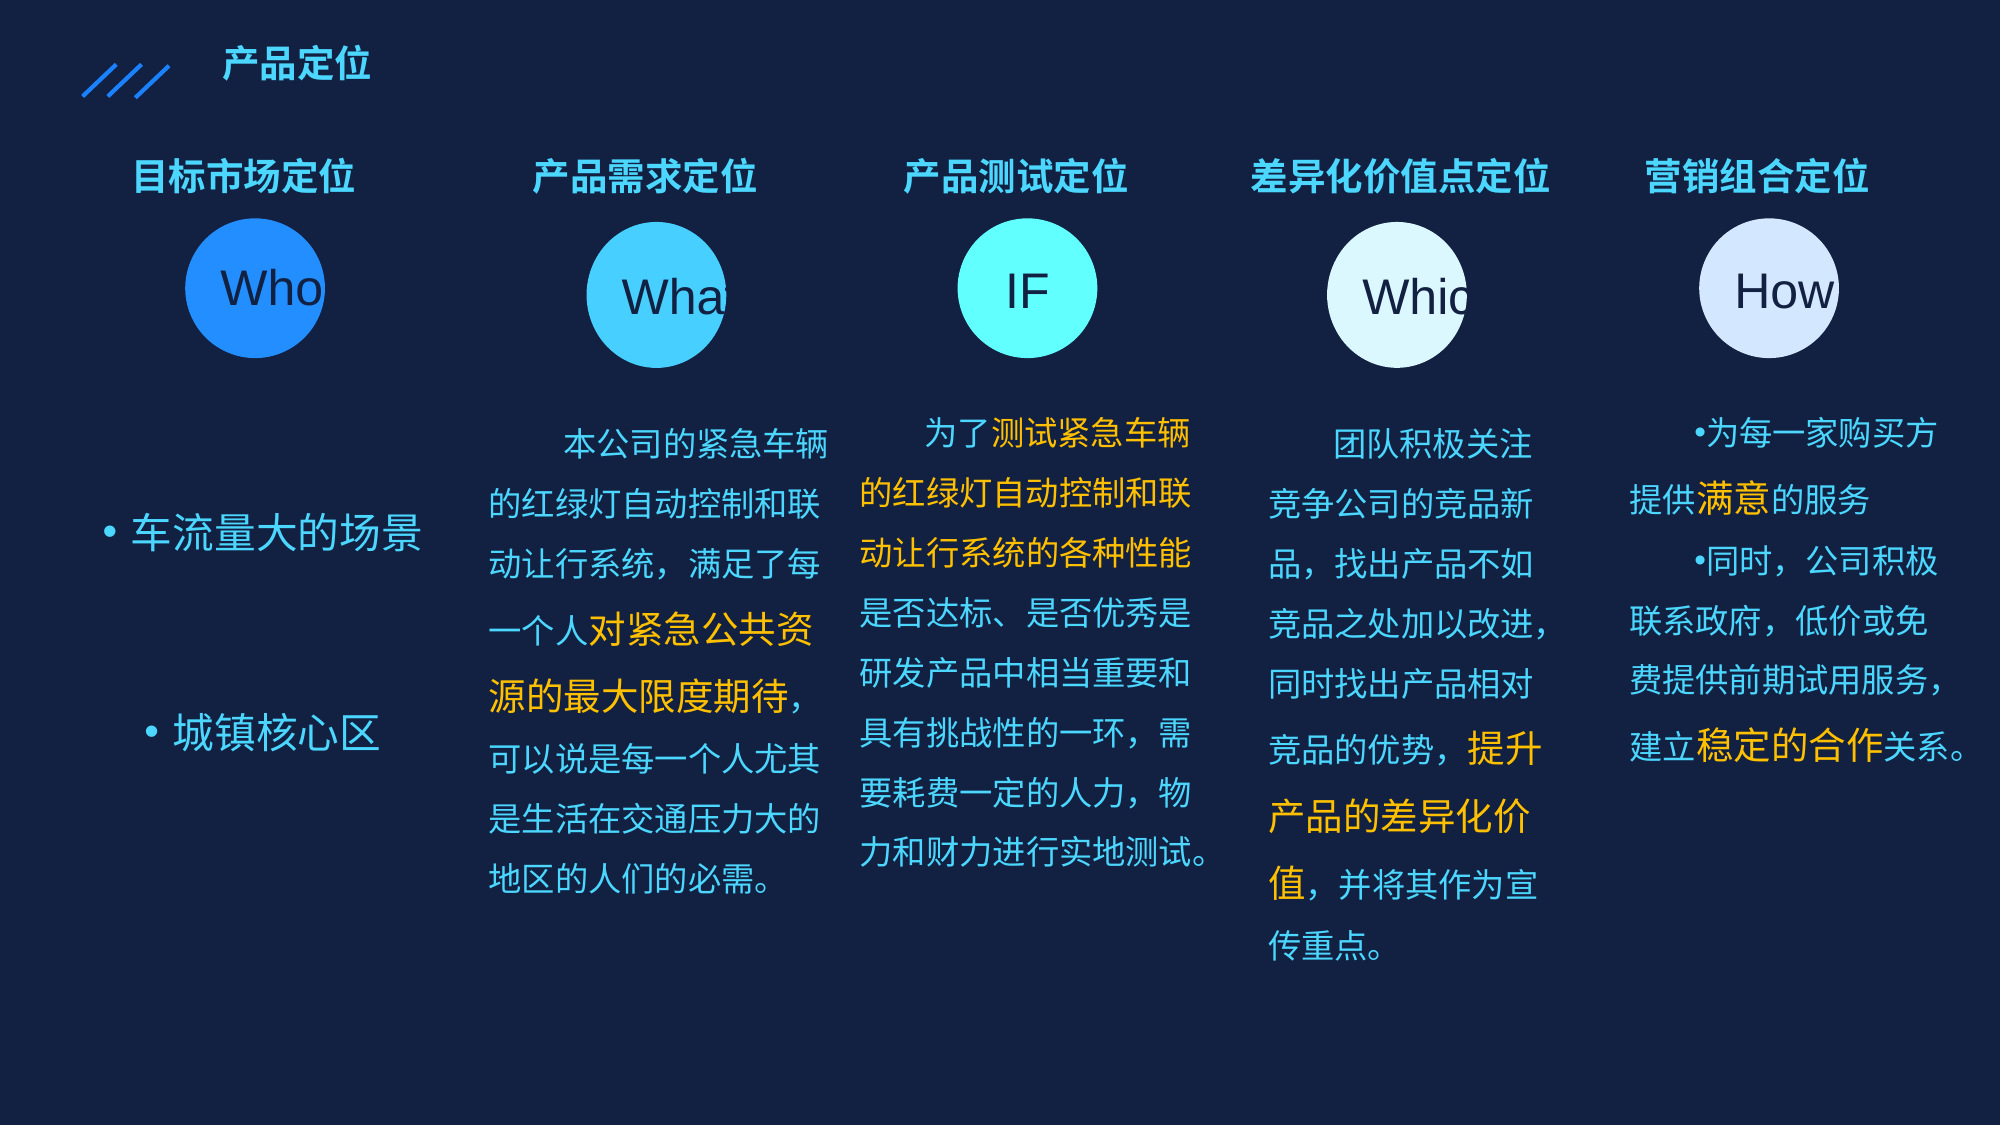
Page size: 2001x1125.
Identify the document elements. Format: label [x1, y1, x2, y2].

text_box [473, 136, 855, 921]
text_box [1236, 136, 1578, 992]
text_box [72, 136, 454, 921]
text_box [62, 33, 767, 94]
text_box [1586, 136, 1968, 907]
text_box [844, 136, 1226, 888]
